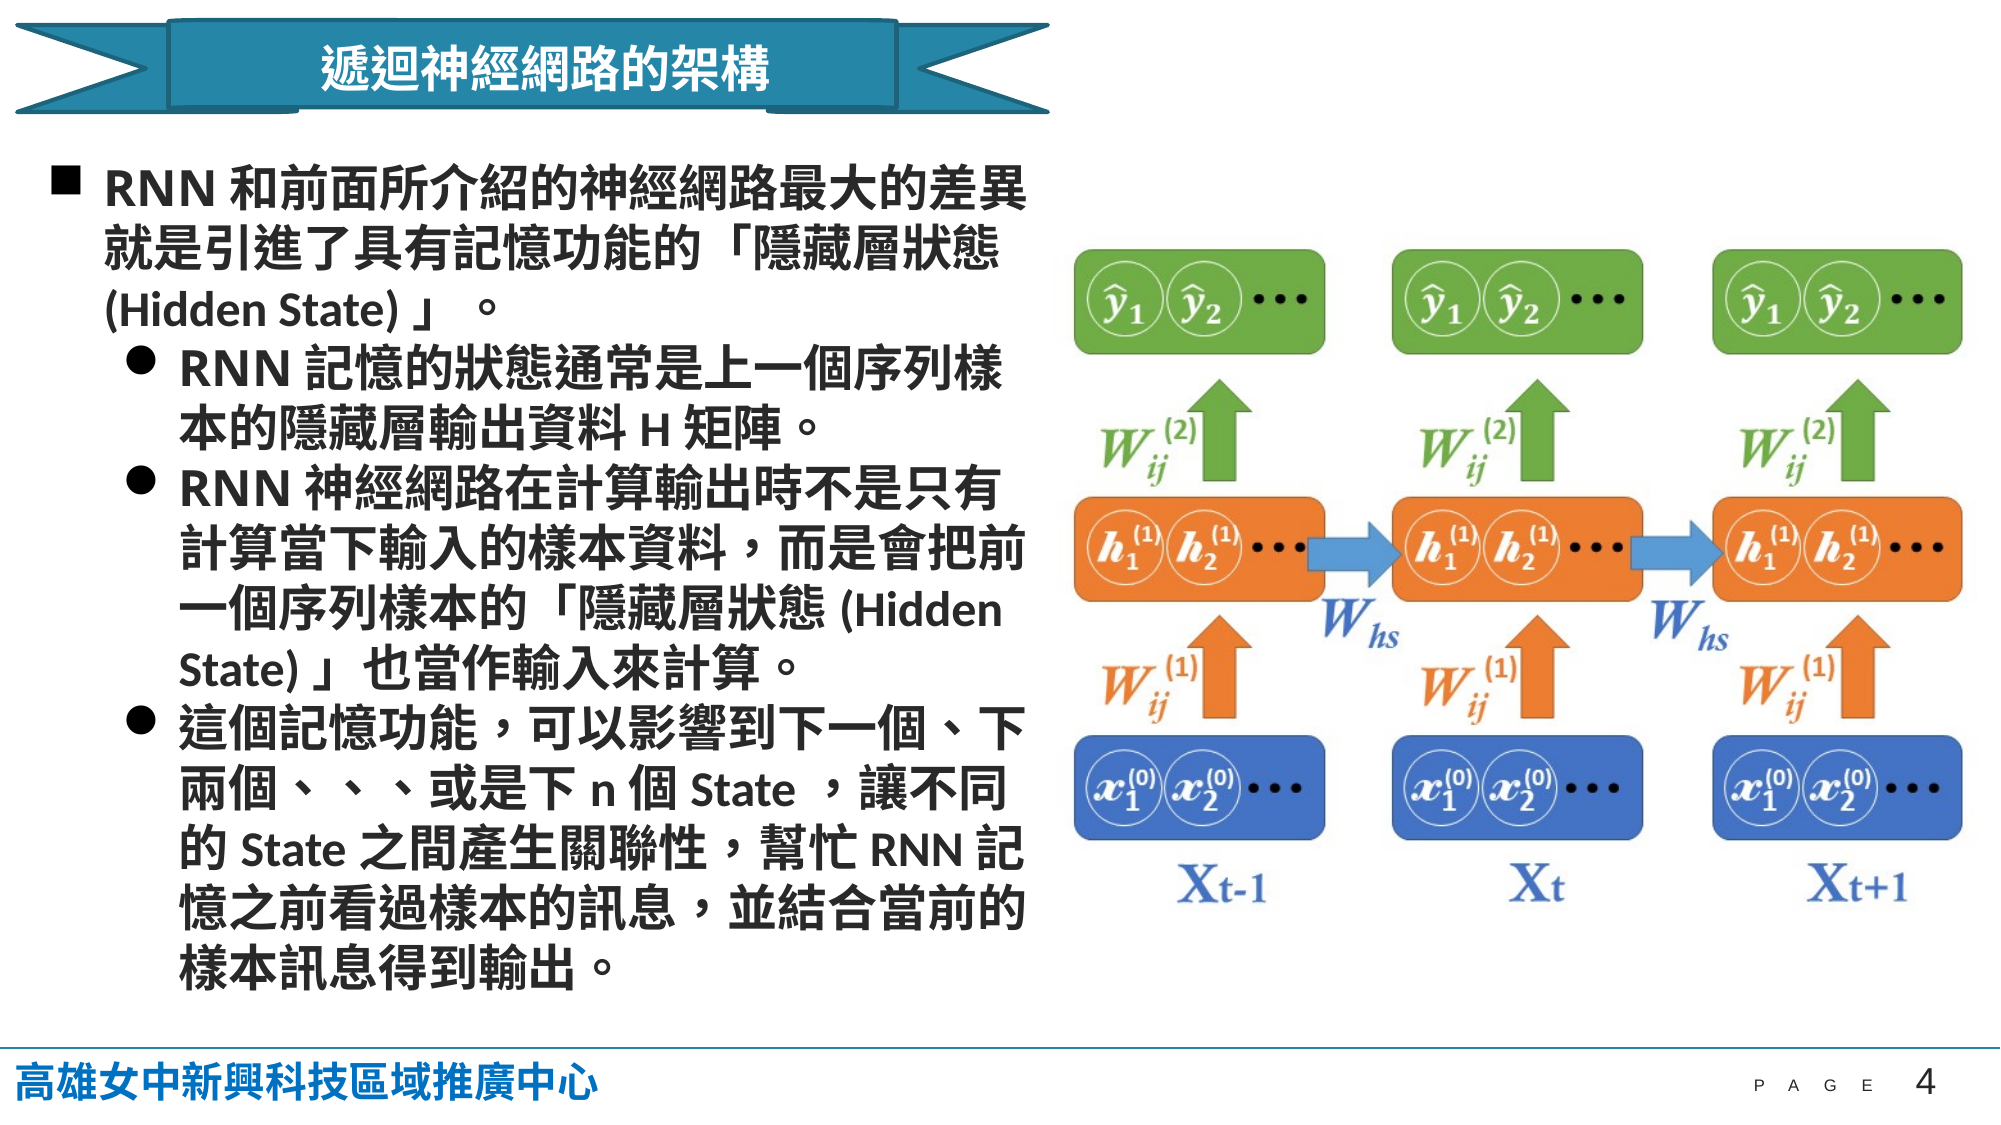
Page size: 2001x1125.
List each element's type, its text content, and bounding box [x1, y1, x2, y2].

picture [1053, 228, 1978, 921]
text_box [16, 19, 1049, 113]
text_box RNN和前面所介紹的神經網路最大的差異就是引進了具有記憶功能的「隱藏層狀態(Hidden State)」。 RNN記憶的狀態通常是上一個序列樣本的隱藏層輸出資料H矩陣。 RNN神經網路在計算輸出時不是只有計算當下輸入的樣本資料，而是會把前一個序列樣本的「隱藏層狀態(Hidden State)」也當作輸入來計算。 這個記憶功能，可以影響到下一個、下兩個、、、或是下n個State，讓不同的State之間產生關聯性，幫忙RNN記憶之前看過樣本的訊息，並結合當前的樣本訊息得到輸出。 [32, 149, 1054, 1005]
text_box 高雄女中新興科技區域推廣中心 [0, 1057, 636, 1113]
